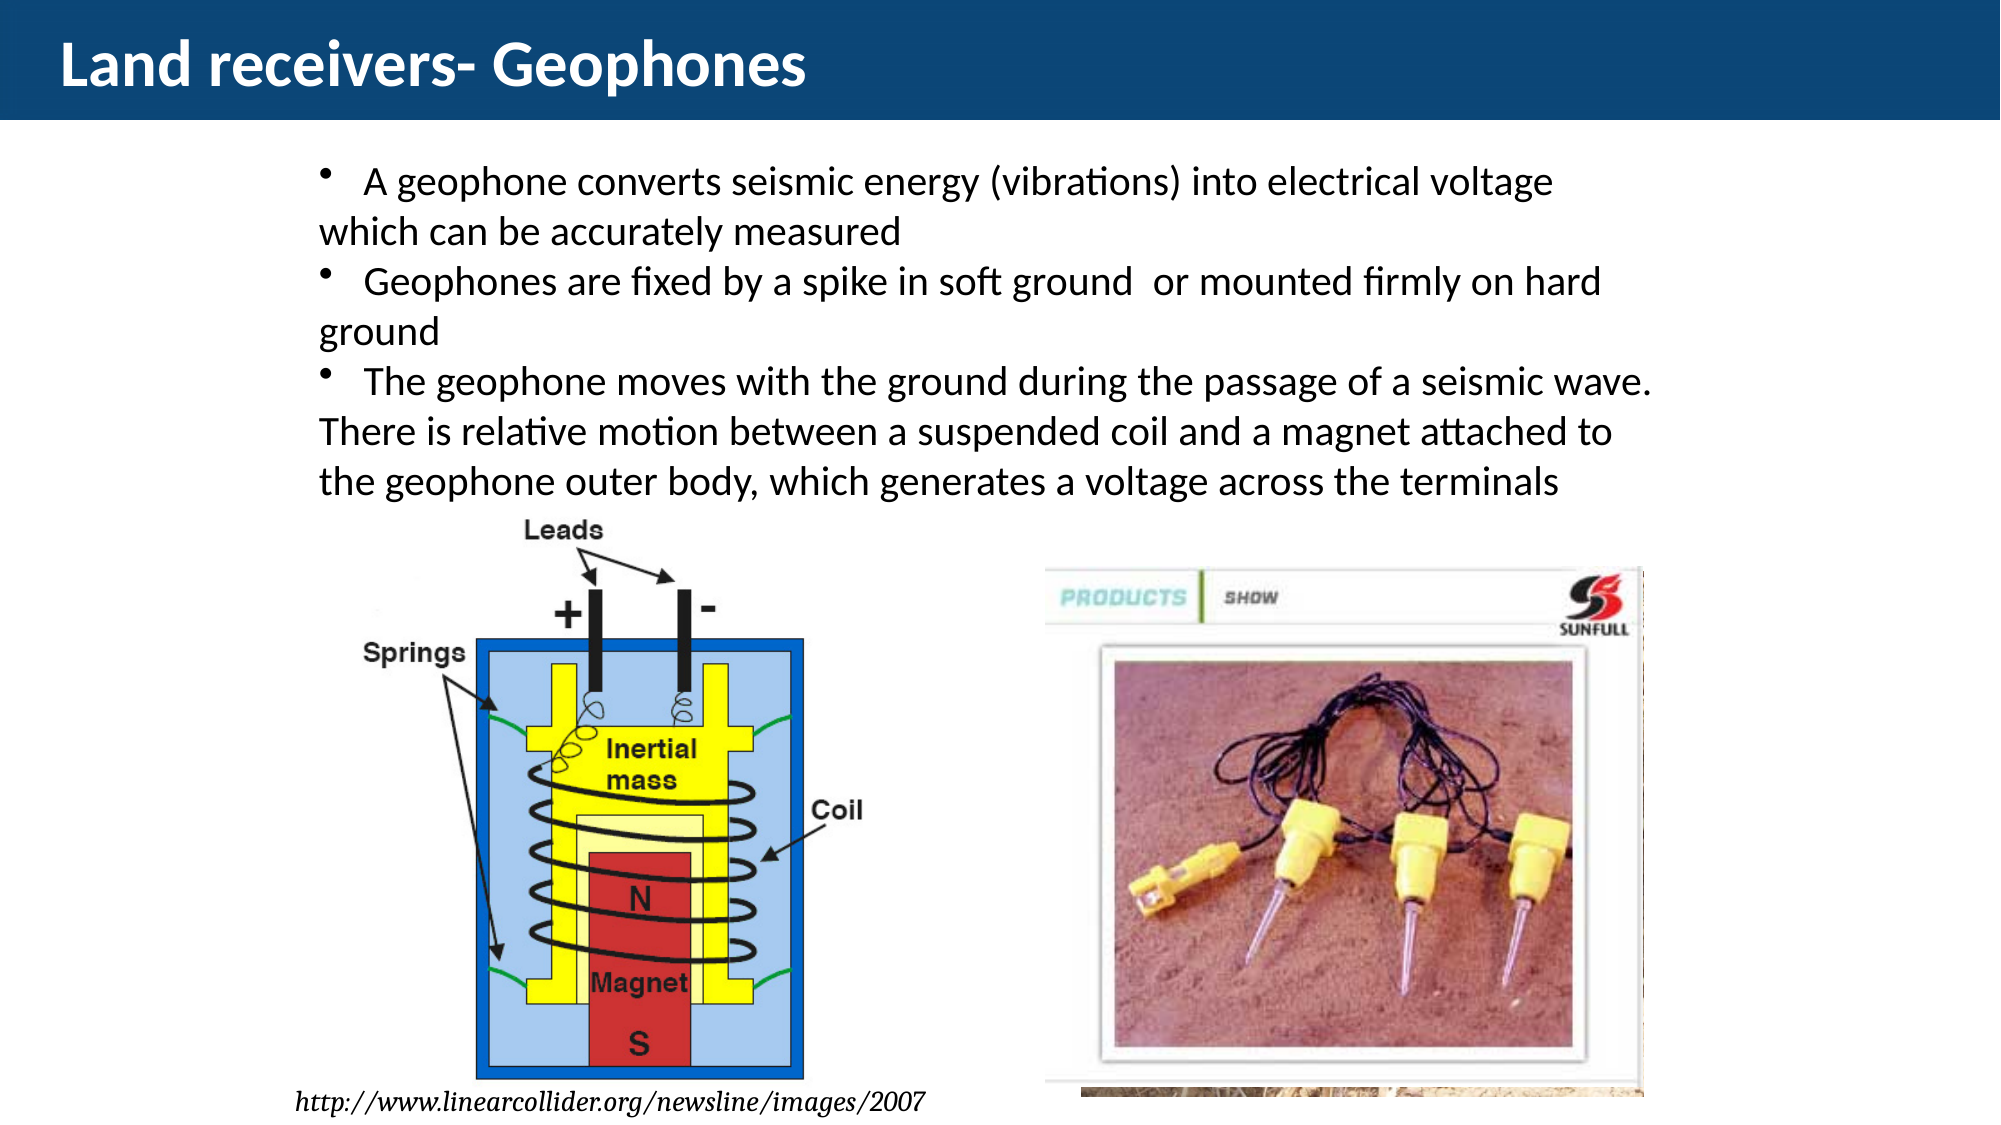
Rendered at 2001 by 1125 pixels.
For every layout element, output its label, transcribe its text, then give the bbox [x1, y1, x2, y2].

text_box Land receivers- Geophones [45, 12, 823, 107]
picture [0, 0, 2000, 120]
text_box A geophone converts seismic energy (vibrations) into electrical voltage which can be accurately measured Geophones are fixed by a spike in soft ground or mounted firmly on hard ground The geophone moves with the ground during the passage of a seismic wave. There is relative motion between a suspended coil and a magnet attached to the geophone outer body, which generates a voltage across the terminals [303, 146, 1678, 512]
picture [1045, 565, 1645, 1097]
picture [322, 496, 888, 1101]
text_box http://www.linearcollider.org/newsline/images/2007 [280, 1074, 1031, 1125]
